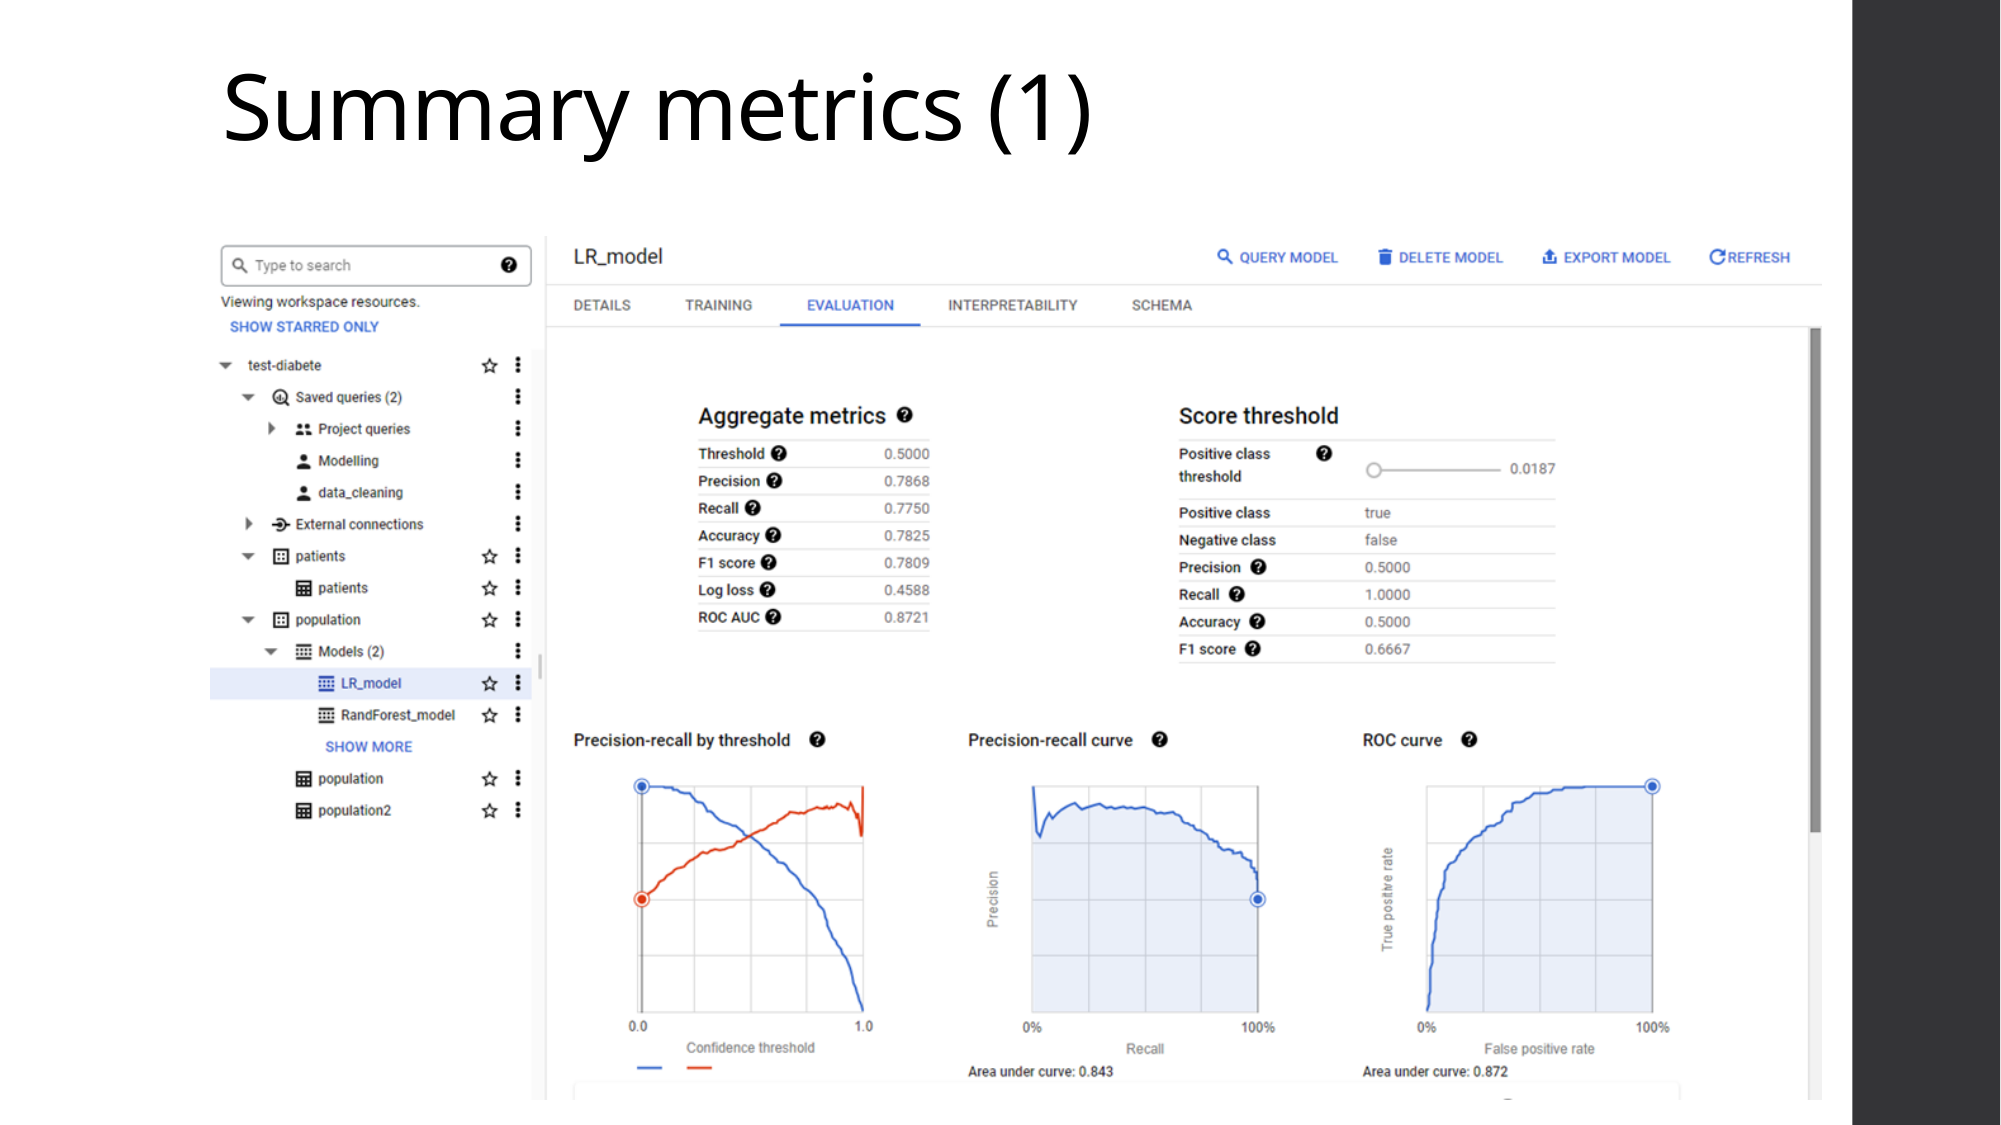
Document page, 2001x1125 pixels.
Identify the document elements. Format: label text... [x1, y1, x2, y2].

picture [210, 236, 1823, 1100]
title Summary metrics (1) [206, 60, 1797, 235]
